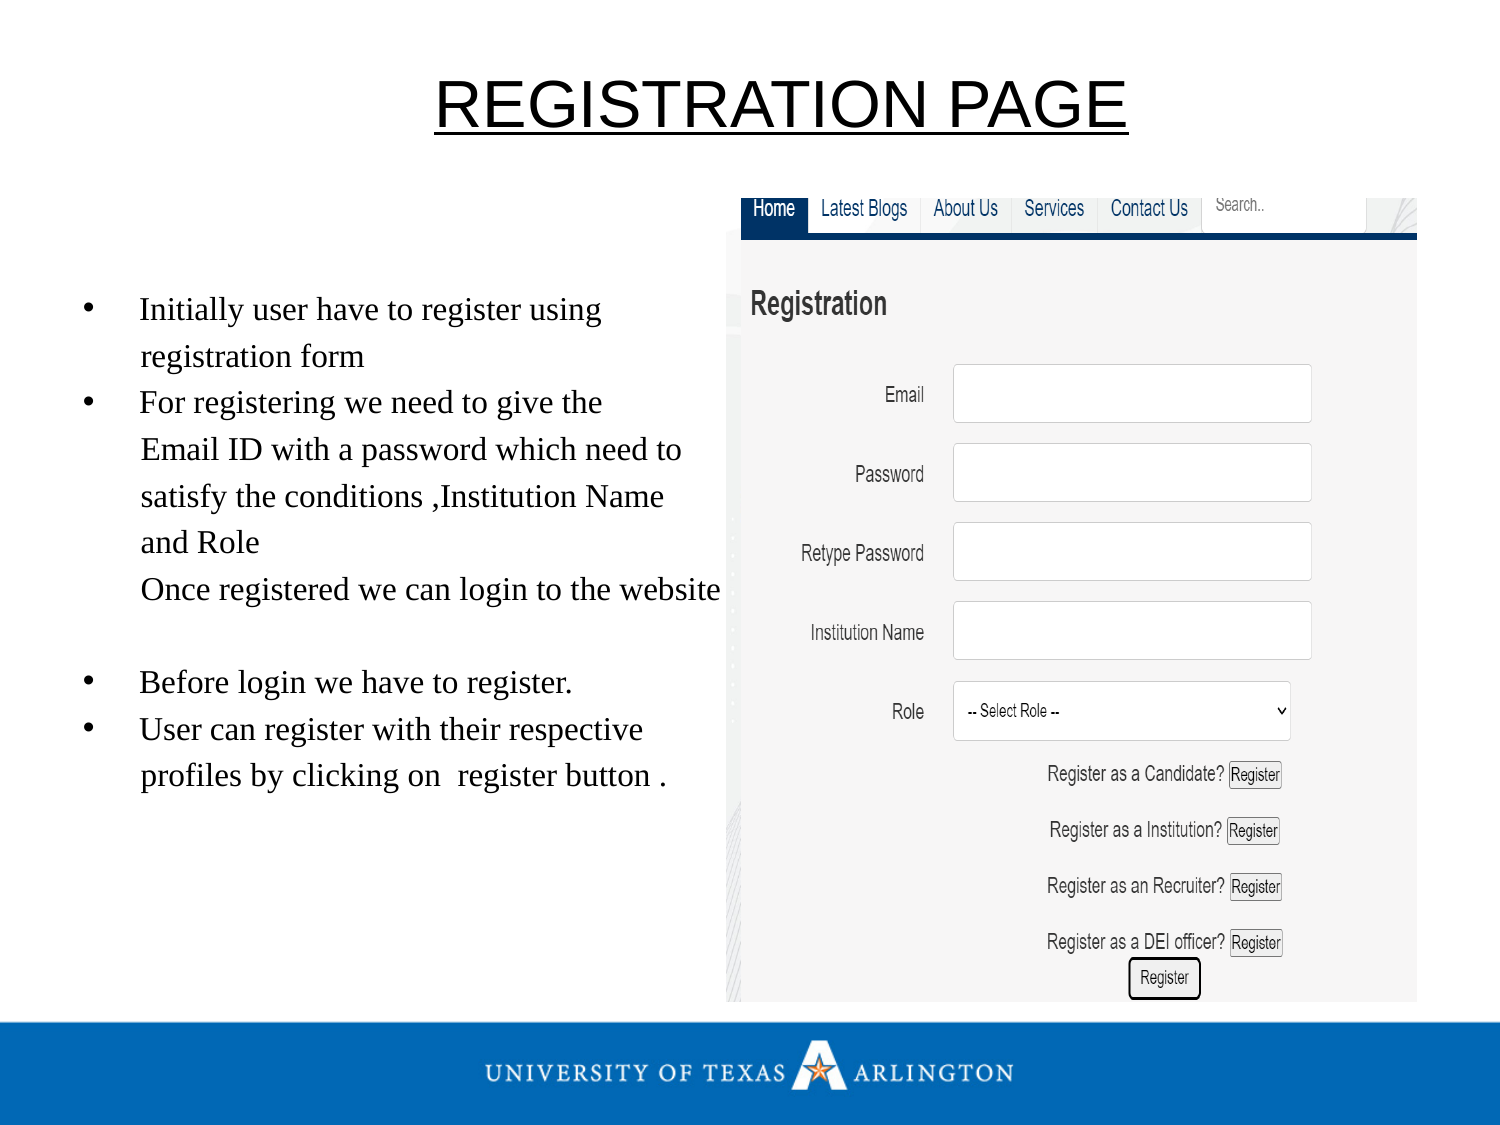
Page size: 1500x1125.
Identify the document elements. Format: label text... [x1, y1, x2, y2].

list REGISTRATION PAGE Initially user have to register using registration form For registering we need to give the Email ID with a password which need to satisfy the conditions ,Institution Name and Role Once registered we can login to the website . Before login we have to register. User can register with their respective profiles by clicking on register button . [67, 53, 1434, 982]
picture [0, 0, 1500, 1125]
